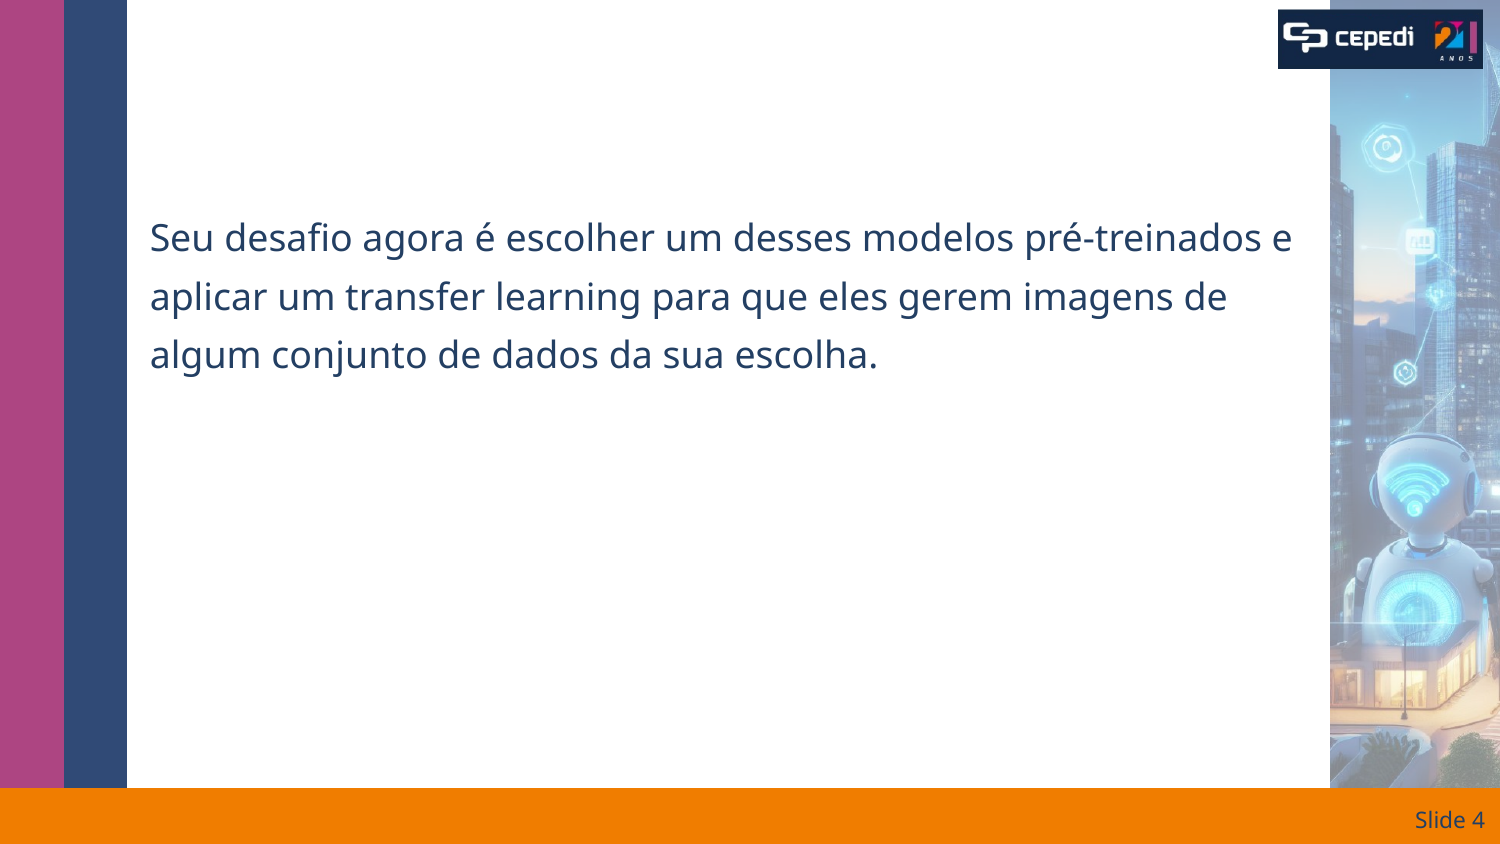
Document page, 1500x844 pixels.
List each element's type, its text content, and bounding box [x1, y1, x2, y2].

list Seu desafio agora é escolher um desses modelos pré-treinados e aplicar um transfer learning para que eles gerem imagens de algum conjunto de dados da sua escolha. [134, 189, 1339, 750]
slide_number Slide ‹#› [1277, 789, 1500, 844]
picture [0, 0, 1500, 844]
